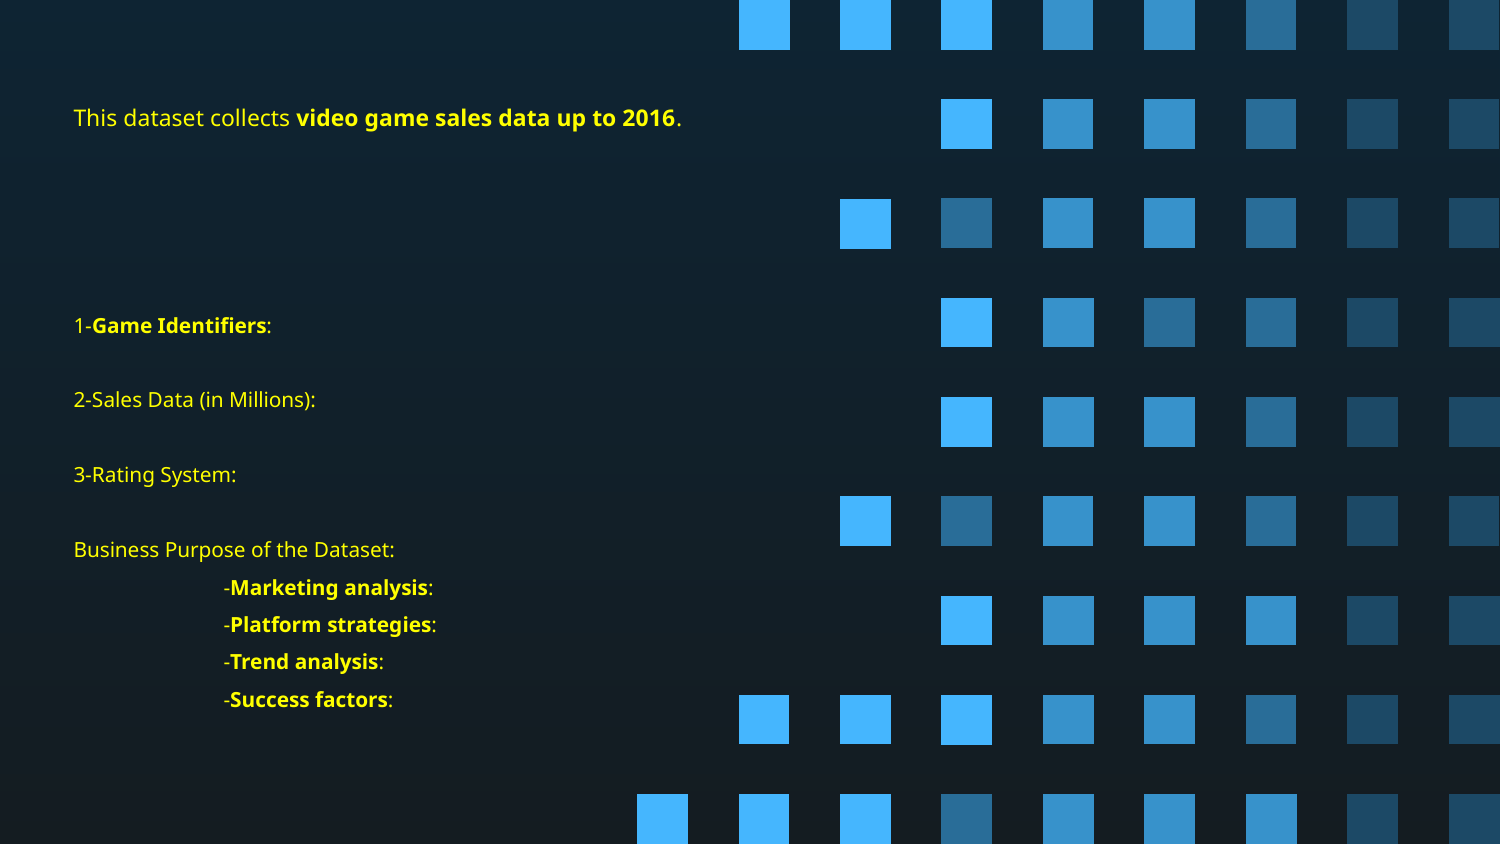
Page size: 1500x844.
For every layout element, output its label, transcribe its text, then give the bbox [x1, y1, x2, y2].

title 1-Game Identifiers: 2-Sales Data (in Millions): 3-Rating System: Business Purpose of the Dataset: -Marketing analysis: -Platform strategies: -Trend analysis: -Success factors: [58, 284, 837, 713]
title This dataset collects video game sales data up to 2016. [58, 36, 743, 199]
